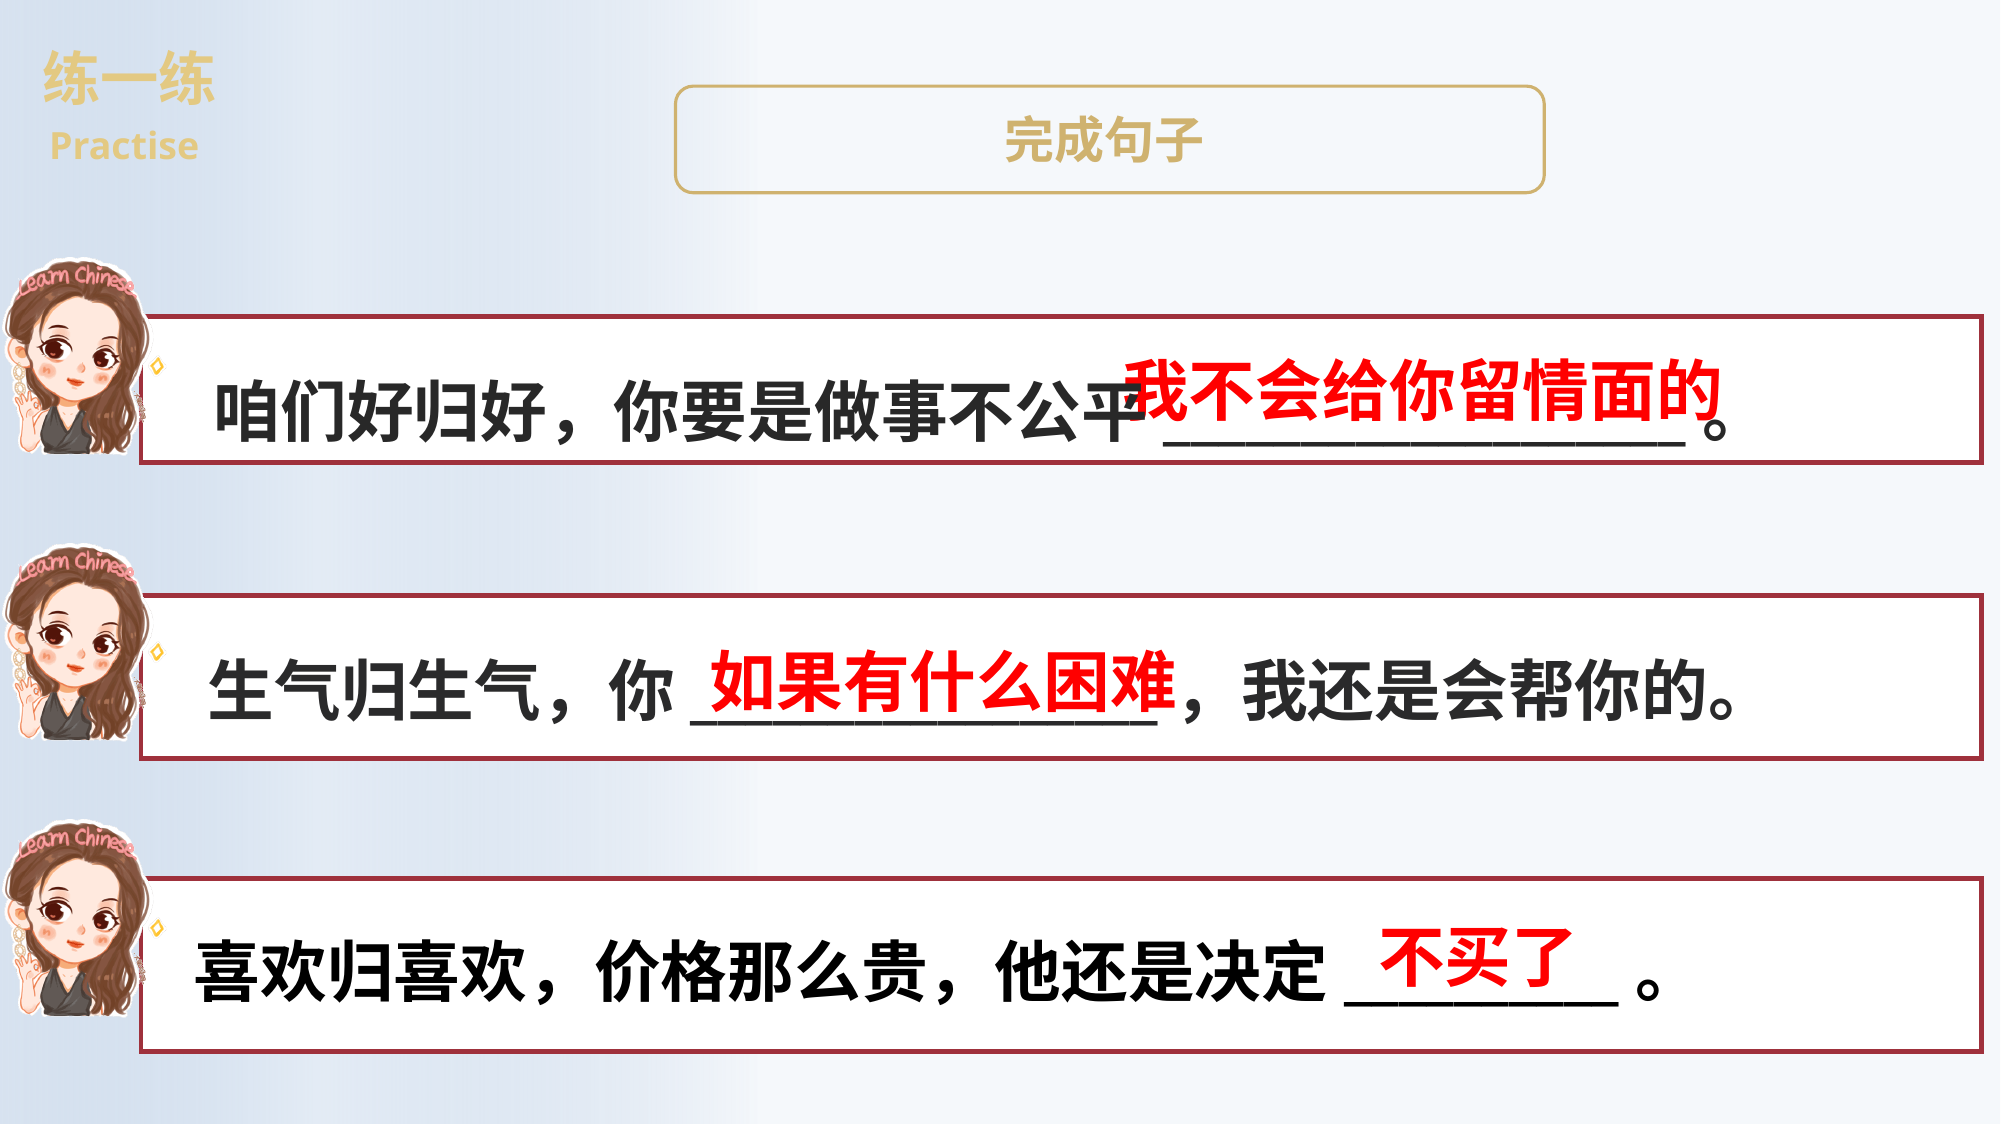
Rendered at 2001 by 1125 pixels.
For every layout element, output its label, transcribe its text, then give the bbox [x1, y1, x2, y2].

text_box Practise [34, 115, 215, 175]
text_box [665, 86, 1545, 193]
text_box 练一练 [27, 35, 233, 120]
picture [0, 0, 2001, 1125]
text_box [0, 792, 1982, 1060]
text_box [0, 230, 1982, 498]
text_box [0, 516, 1982, 784]
